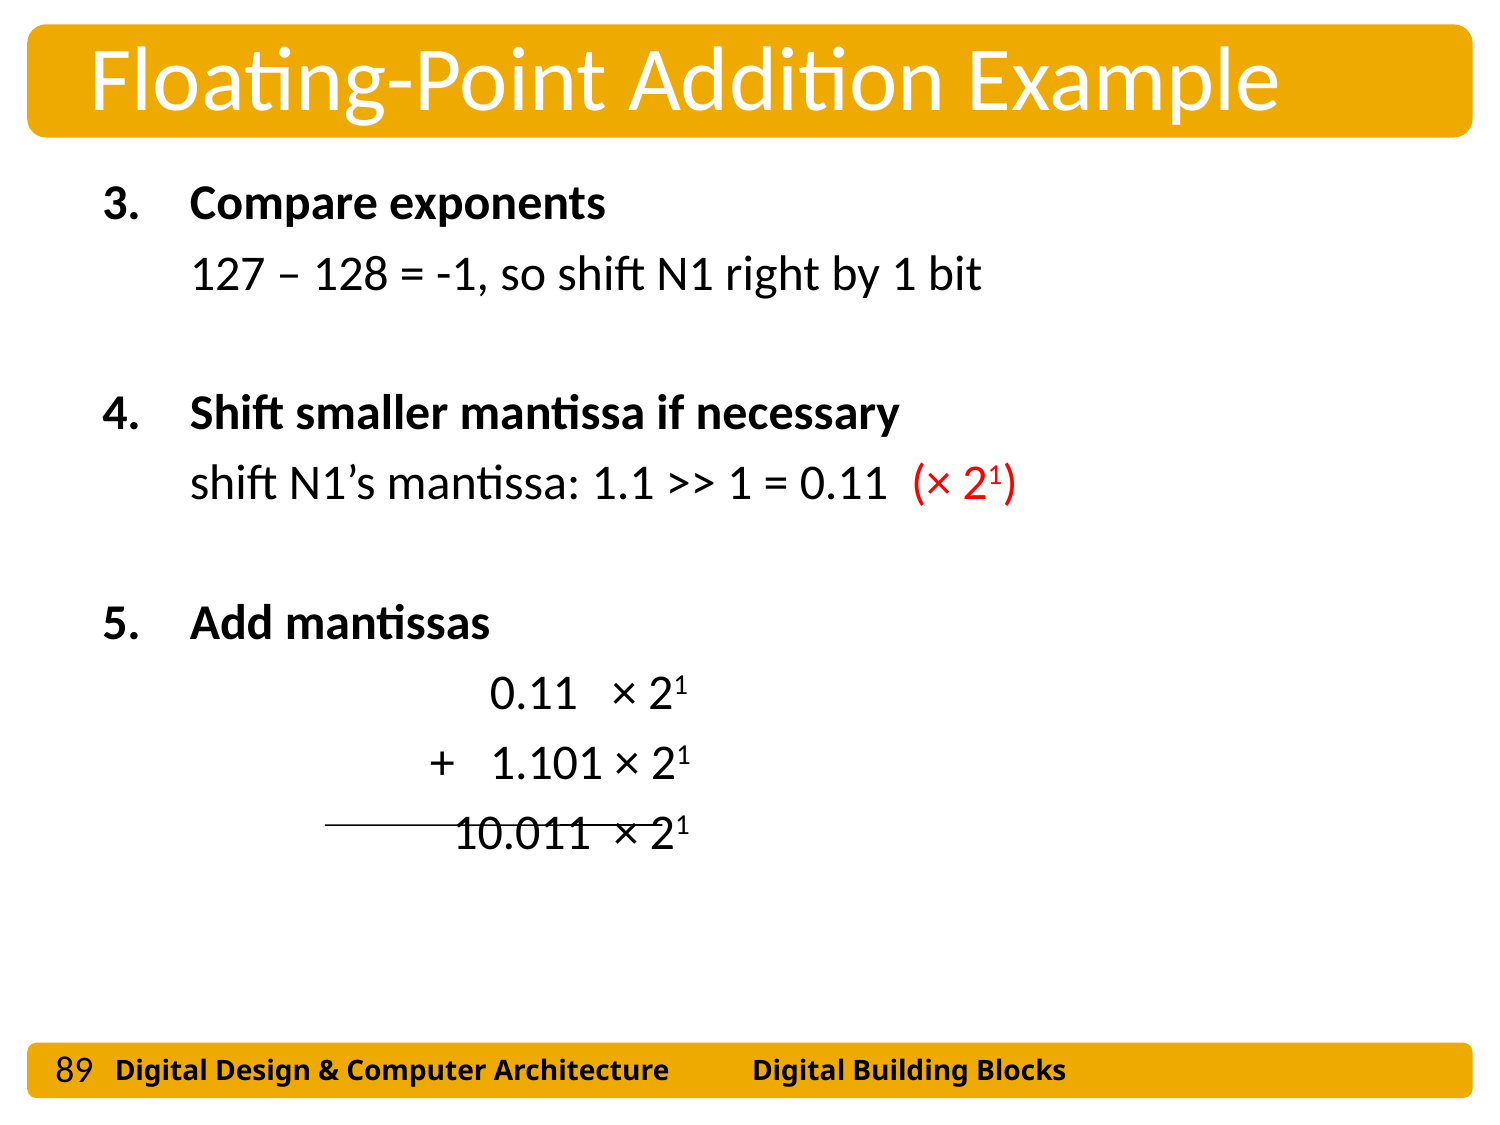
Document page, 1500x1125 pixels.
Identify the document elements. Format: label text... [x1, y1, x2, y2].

slide_number 89 [40, 1037, 164, 1096]
text_box 3. Compare exponents 127 – 128 = -1, so shift N1 right by 1 bit 4. Shift smaller mantissa if necessary shift N1’s mantissa: 1.1 >> 1 = 0.11 (× 21) 5. Add mantissas 0.11 × 21 + 1.101 × 21 10.011 × 21 [87, 162, 1413, 1013]
text_box Floating-Point Addition Example [75, 11, 1463, 136]
